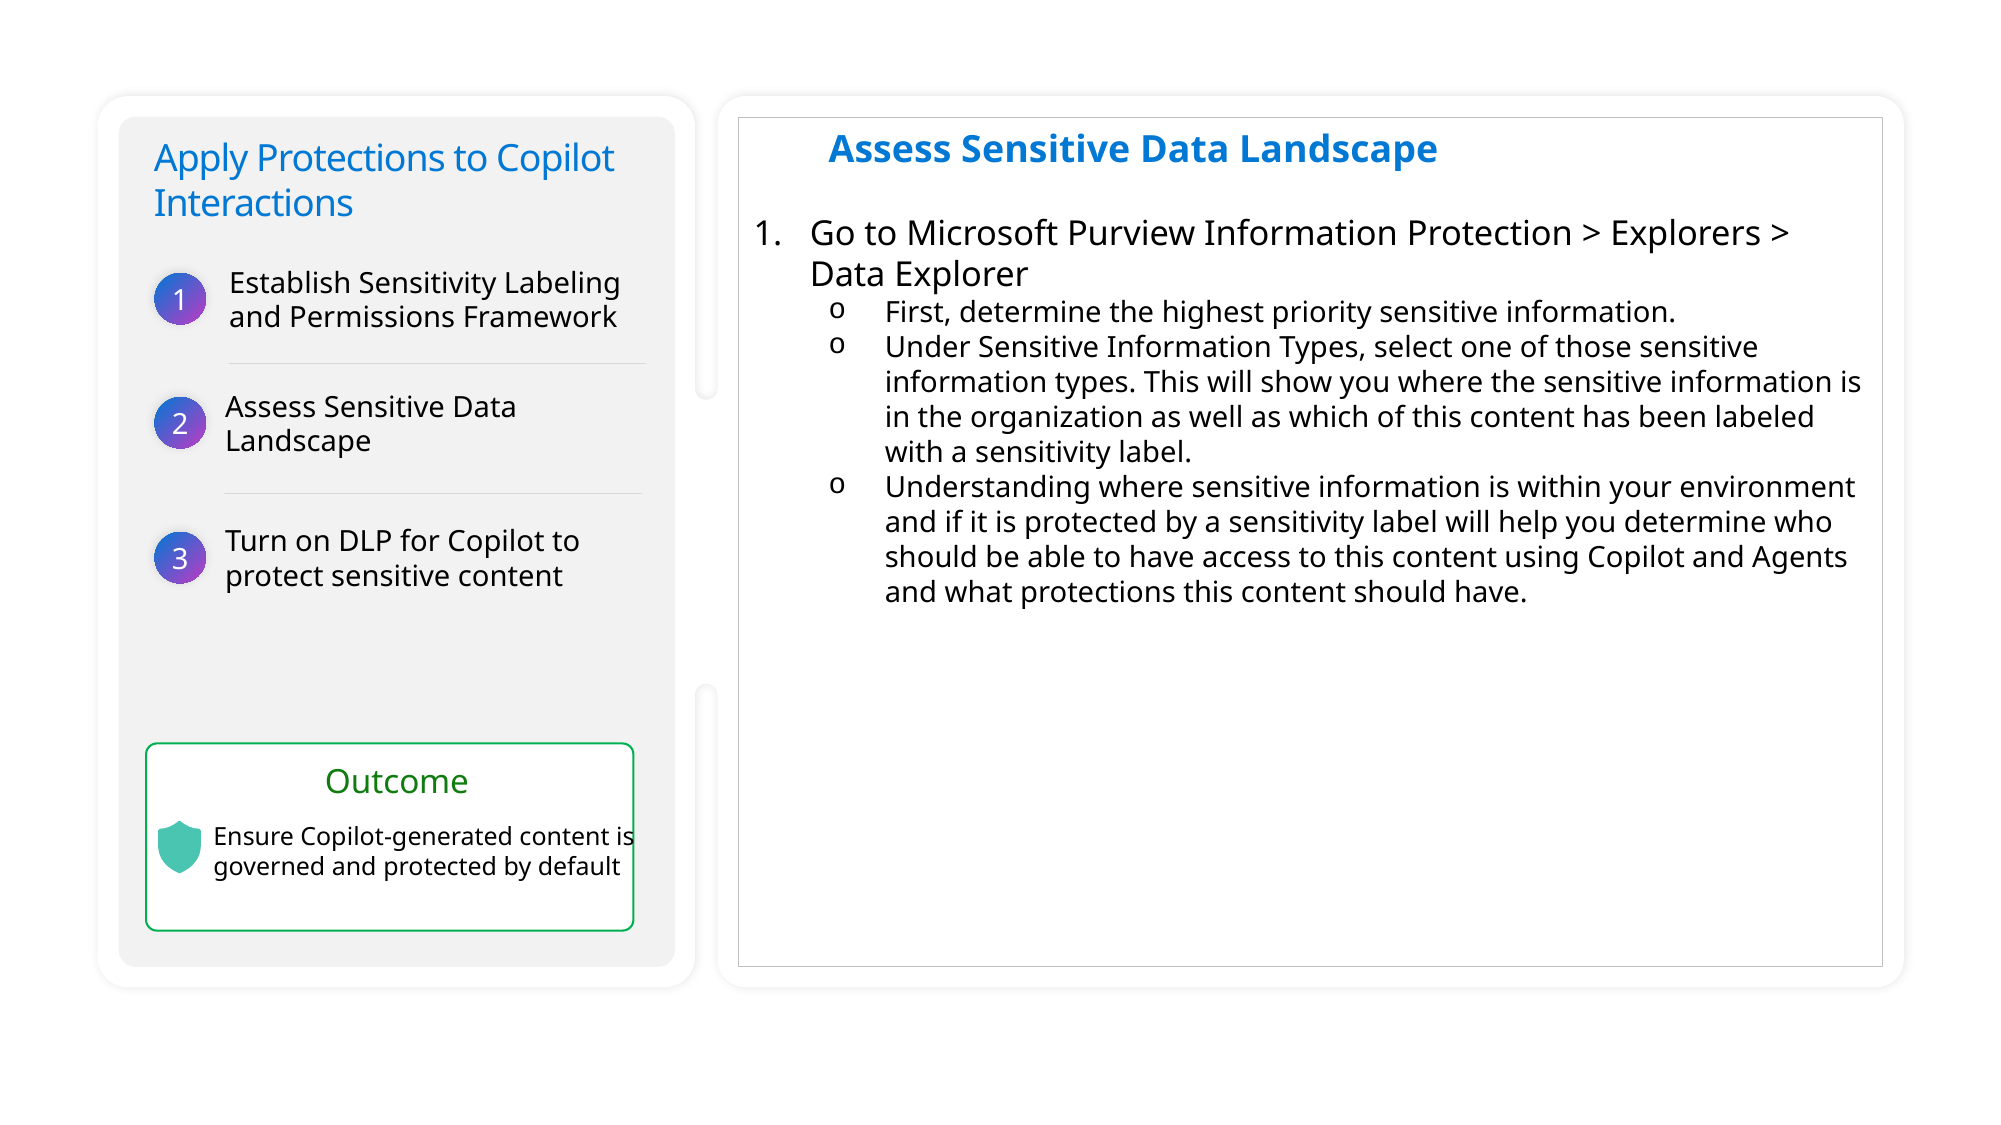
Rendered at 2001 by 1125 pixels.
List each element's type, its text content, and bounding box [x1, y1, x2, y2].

text_box 3 [154, 532, 206, 584]
text_box [145, 742, 635, 932]
text_box 2 [154, 397, 206, 449]
text_box [96, 95, 1905, 989]
text_box [117, 115, 676, 968]
text_box 1 [154, 273, 206, 325]
text_box Assess Sensitive Data Landscape Go to Microsoft Purview Information Protection > Explorers > Data Explorer First, determine the highest priority sensitive information. Under Sensitive Information Types, select one of those sensitive information types. This will show you where the sensitive information is in the organization as well as which of this content has been labeled with a sensitivity label. Understanding where sensitive information is within your environment and if it is protected by a sensitivity label will help you determine who should be able to have access to this content using Copilot and Agents and what protections this content should have. [738, 116, 1884, 967]
text_box Assess Sensitive Data Landscape [225, 387, 656, 458]
text_box Ensure Copilot-generated content is governed and protected by default [213, 820, 640, 961]
text_box Outcome [317, 759, 478, 800]
text_box Turn on DLP for Copilot to protect sensitive content [225, 522, 642, 593]
title Apply Protections to Copilot Interactions [153, 134, 656, 225]
text_box [158, 821, 201, 874]
text_box Establish Sensitivity Labeling and Permissions Framework [229, 263, 646, 334]
